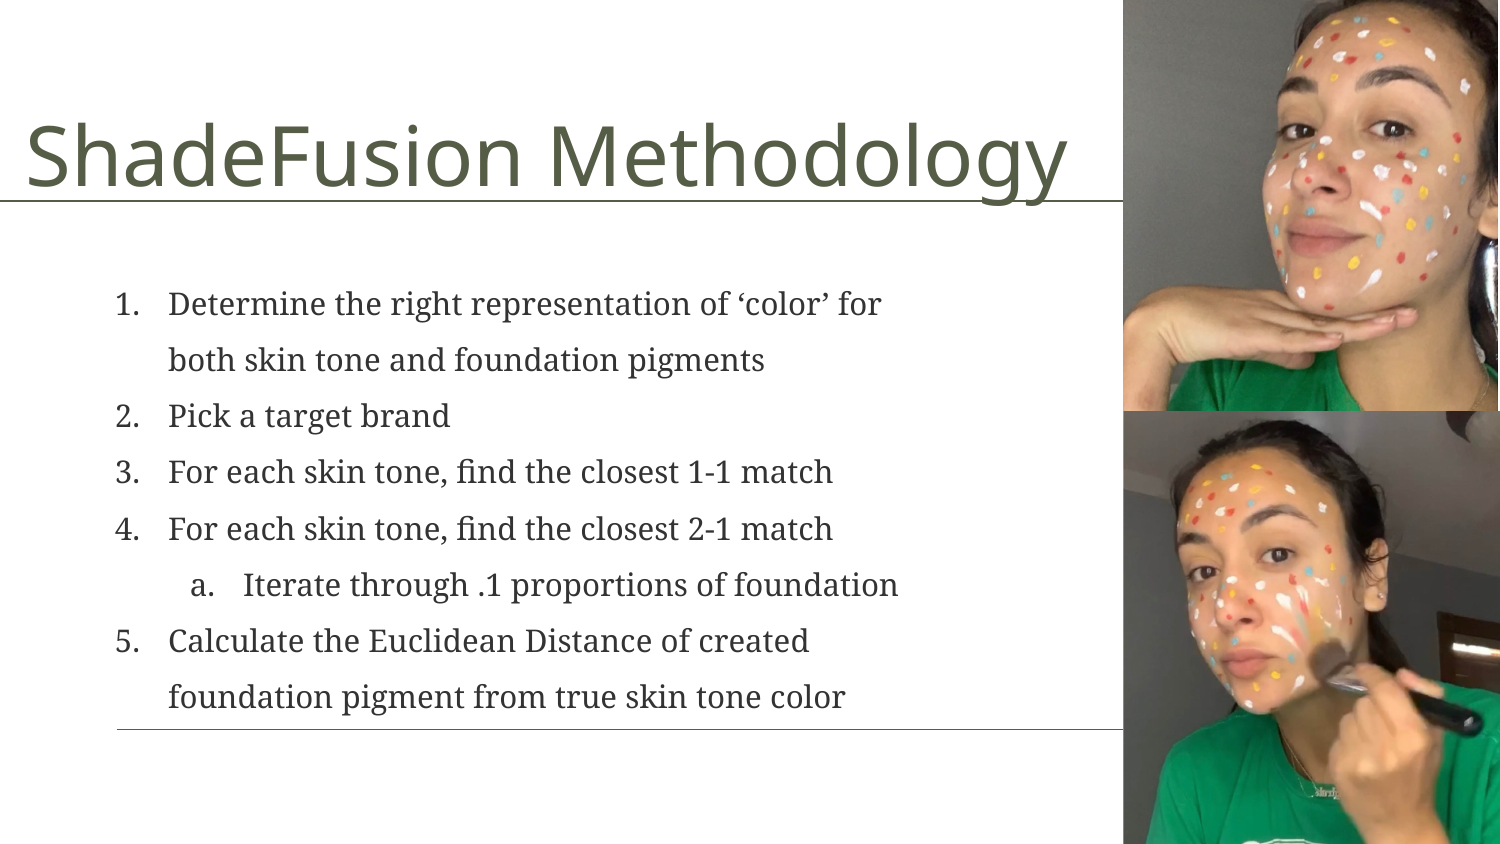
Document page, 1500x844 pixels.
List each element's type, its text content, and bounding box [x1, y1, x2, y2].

title ShadeFusion Methodology [10, 88, 1117, 231]
picture [1122, 0, 1500, 844]
list Determine the right representation of ‘color’ for both skin tone and foundation pigments Pick a target brand For each skin tone, find the closest 1-1 match For each skin tone, find the closest 2-1 match Iterate through .1 proportions of foundation Calculate the Euclidean Distance of created foundation pigment from true skin tone color [78, 250, 934, 750]
